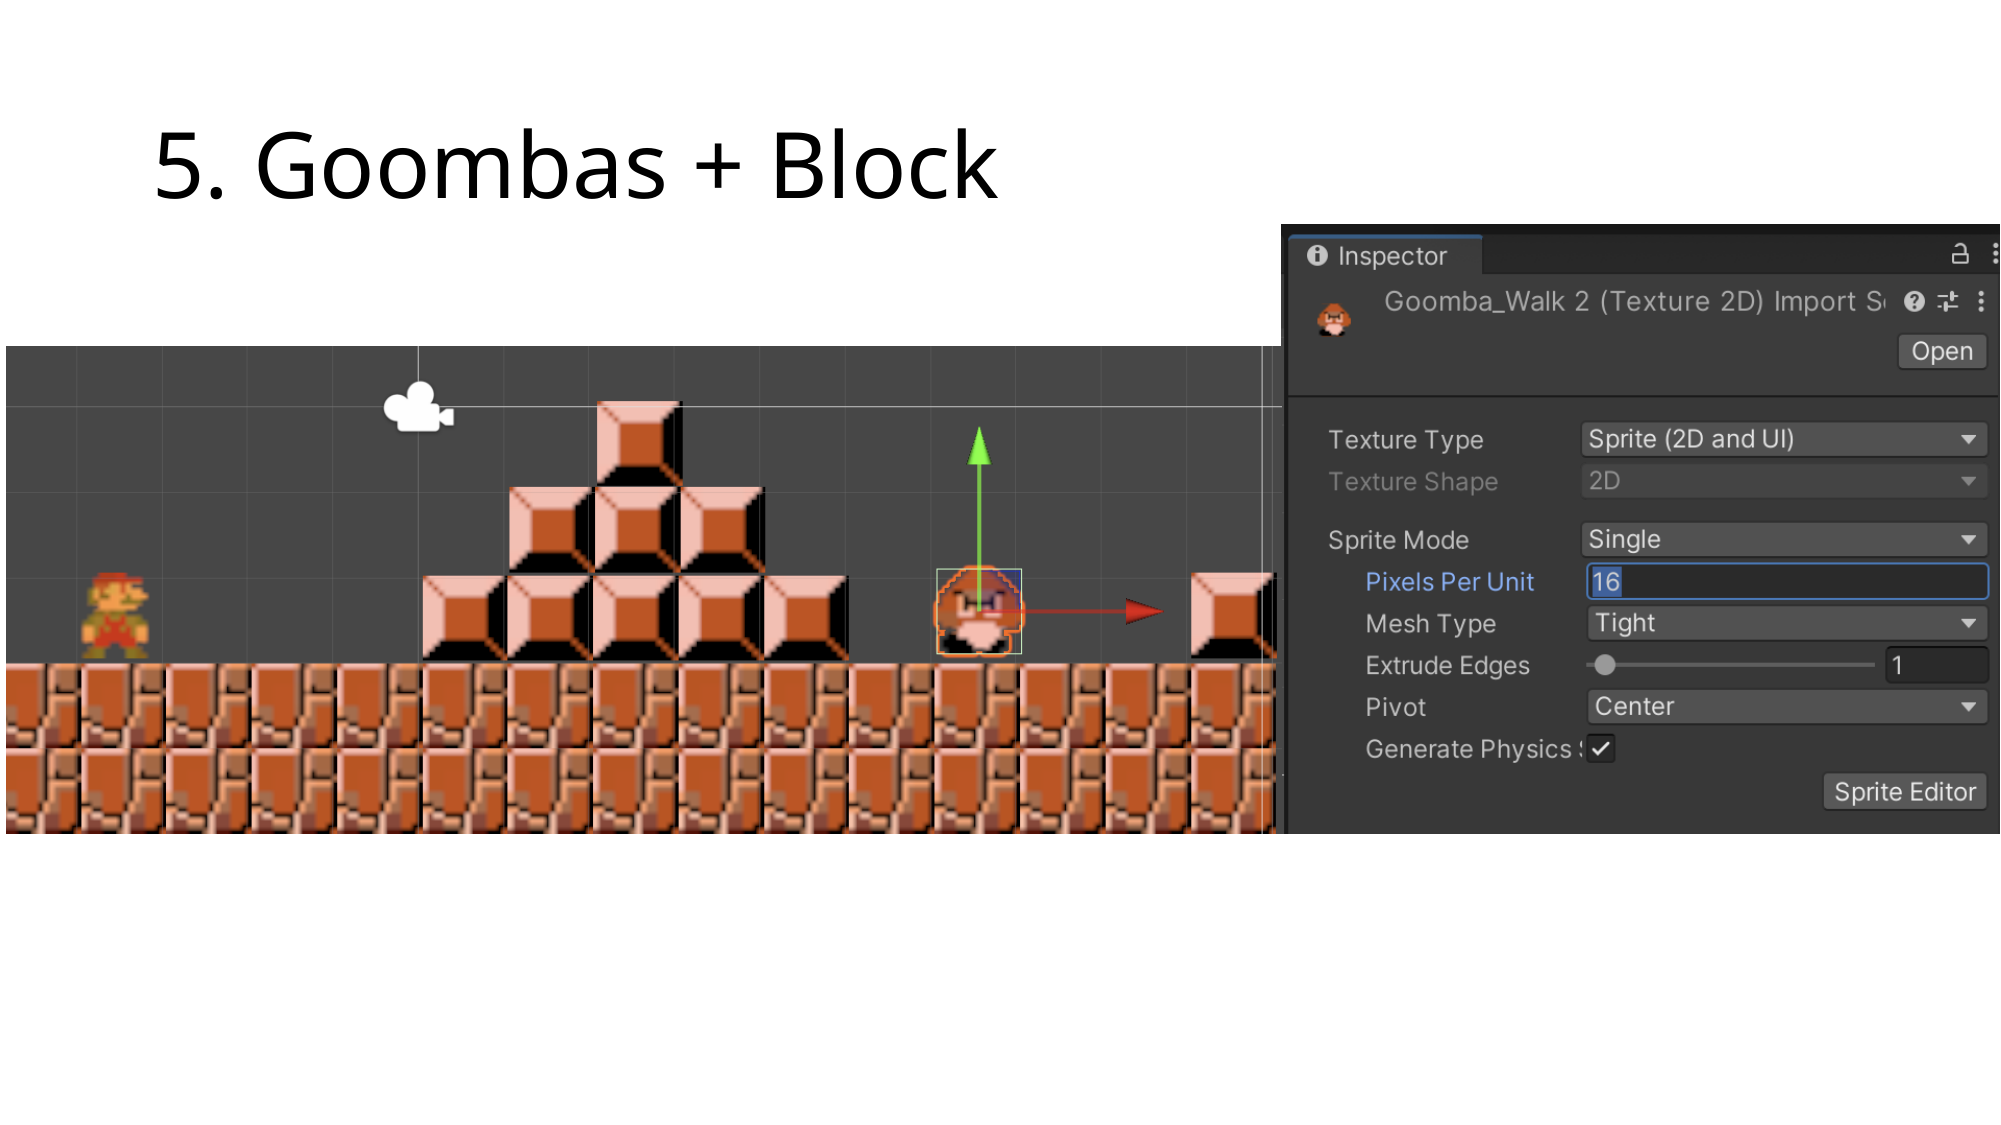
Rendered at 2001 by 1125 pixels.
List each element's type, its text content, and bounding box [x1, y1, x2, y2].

picture [6, 224, 2000, 834]
title 5. Goombas + Block [137, 59, 1863, 278]
